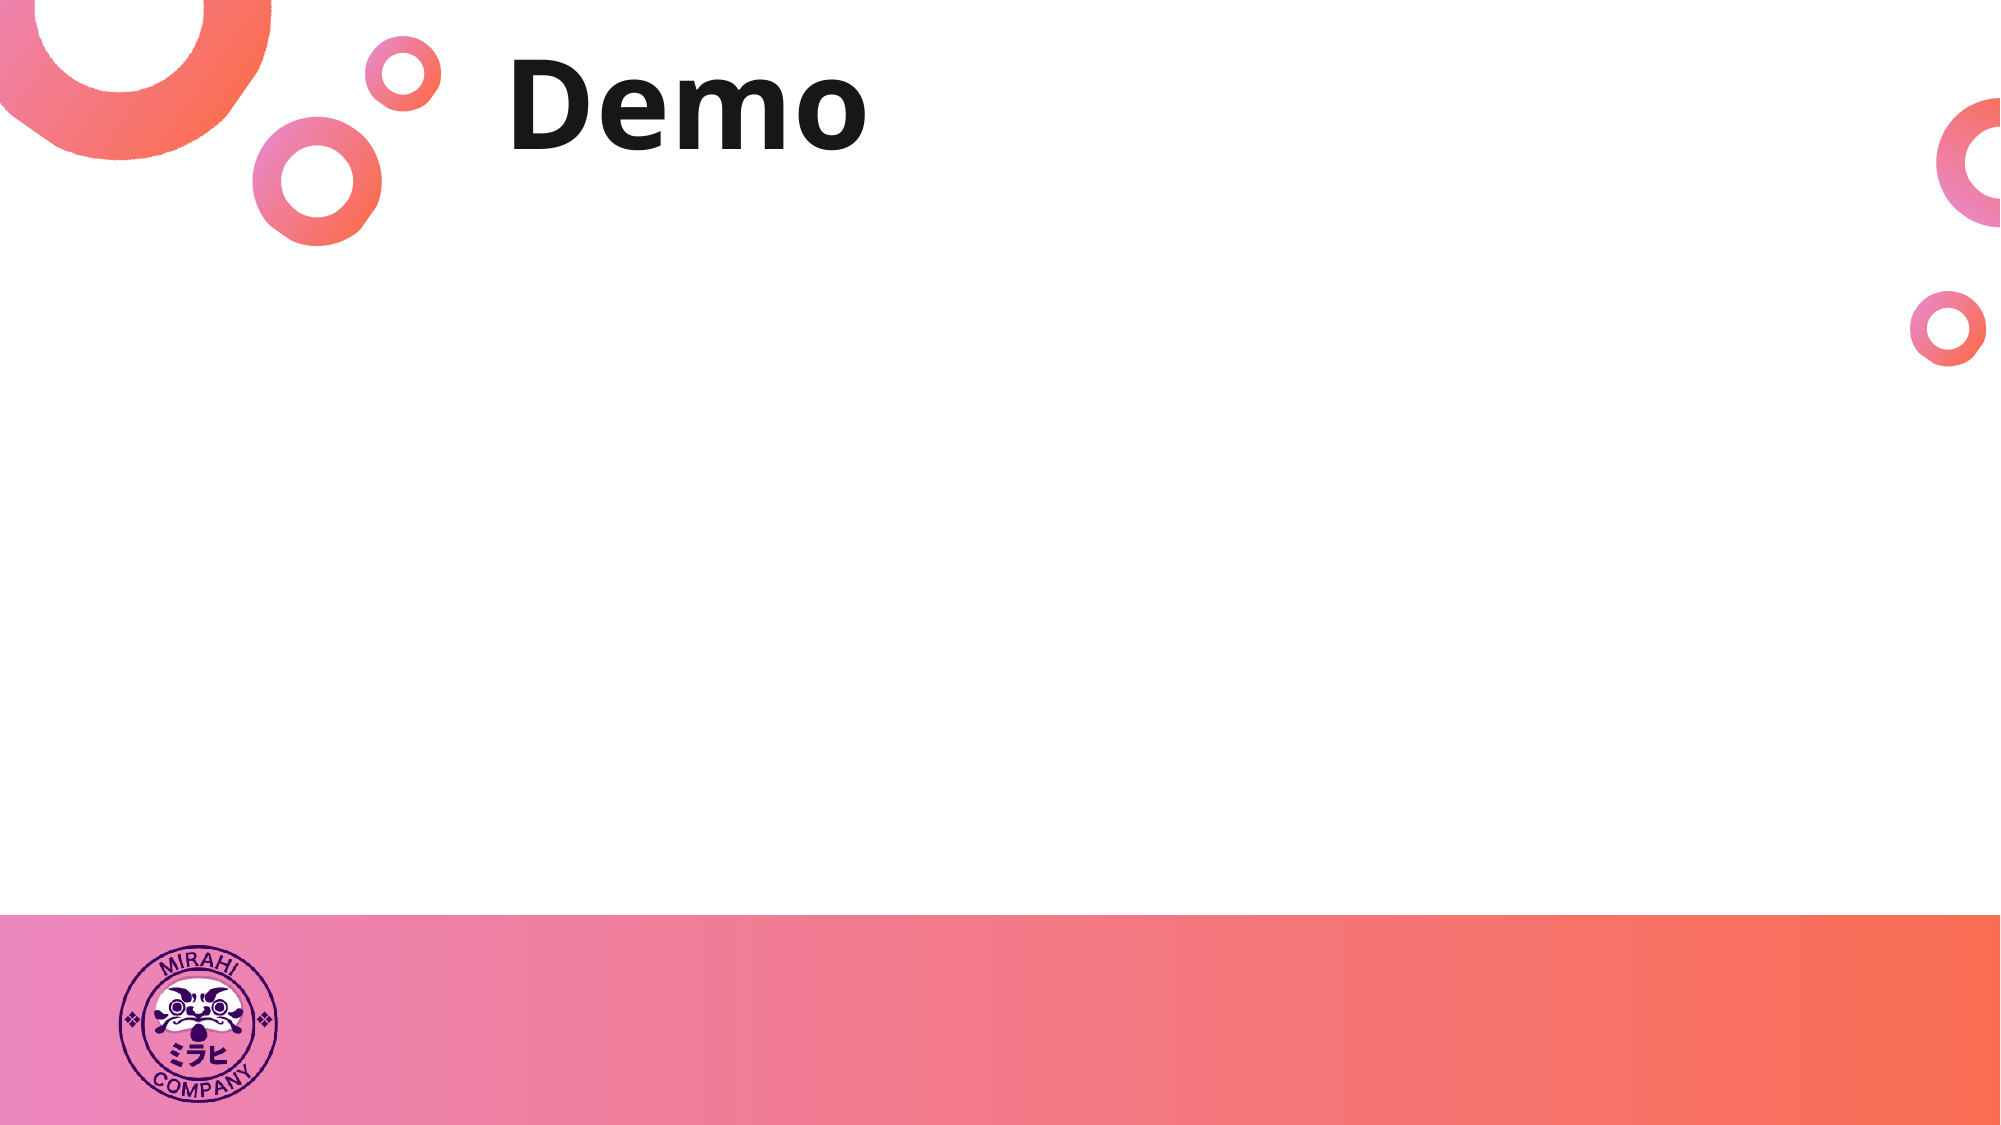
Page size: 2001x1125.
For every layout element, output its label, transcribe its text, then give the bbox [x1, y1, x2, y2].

title Demo [488, 23, 1728, 185]
picture [118, 945, 278, 1103]
